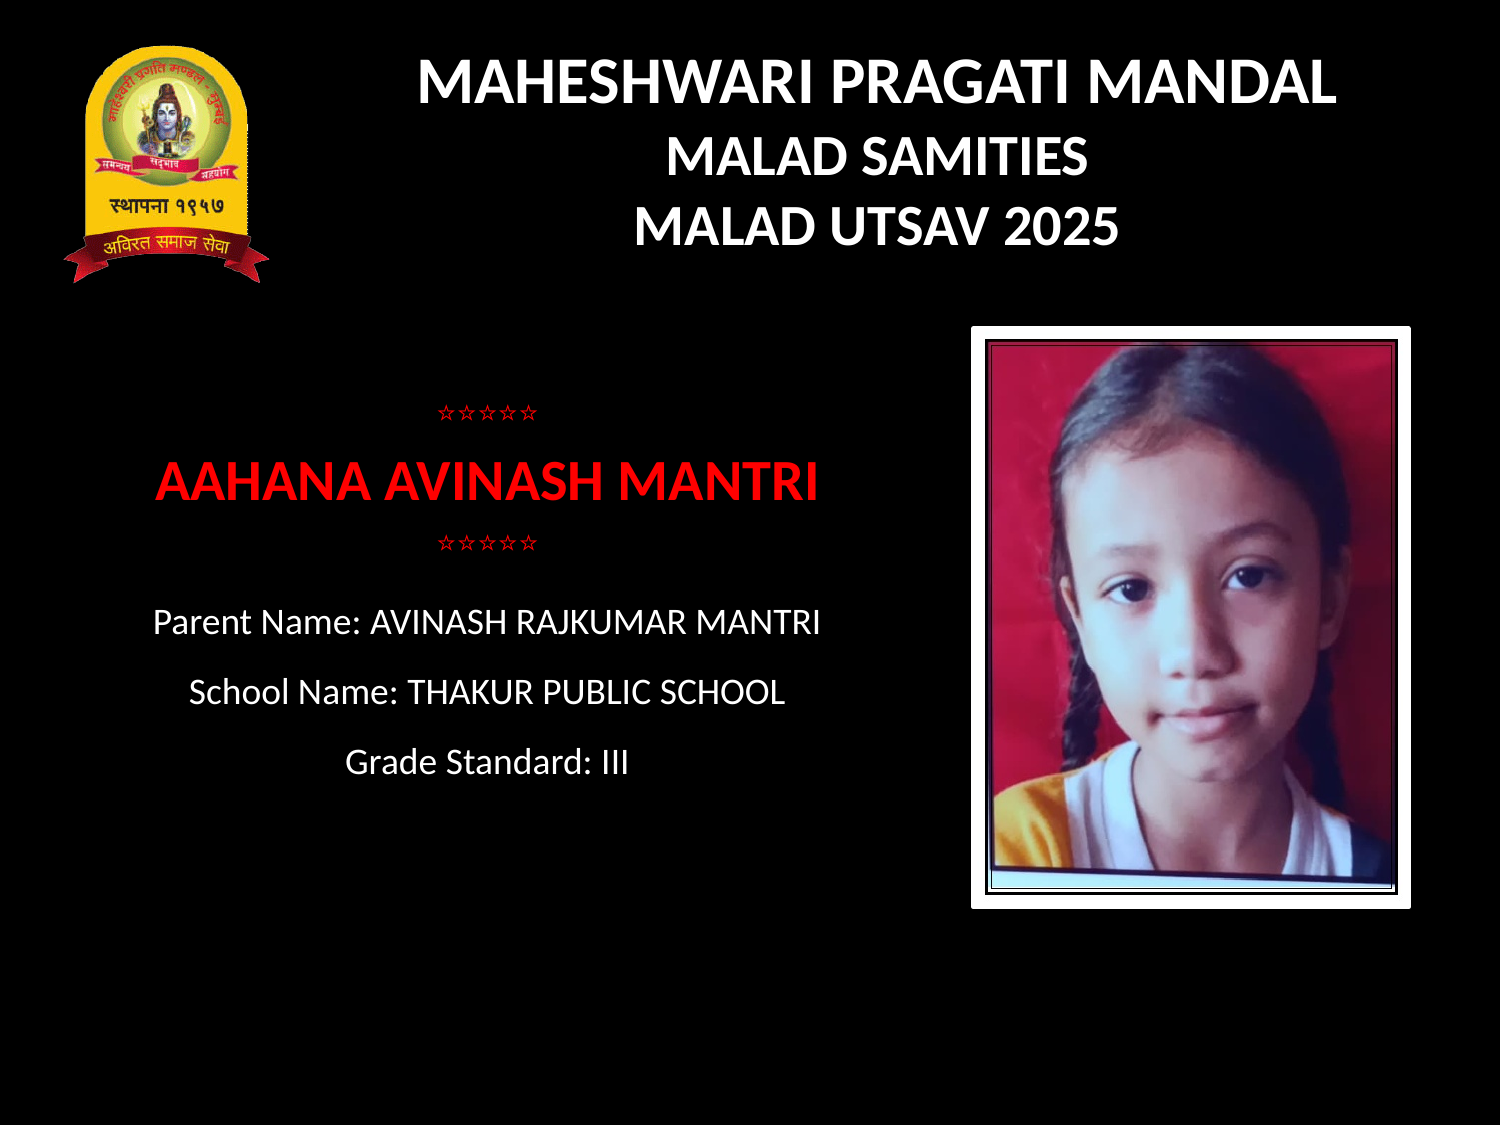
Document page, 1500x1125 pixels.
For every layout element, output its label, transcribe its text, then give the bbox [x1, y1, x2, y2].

text_box MAHESHWARI PRAGATI MANDAL MALAD SAMITIES MALAD UTSAV 2025 [401, 29, 1354, 265]
text_box ⭐⭐⭐⭐⭐ AAHANA AVINASH MANTRI ⭐⭐⭐⭐⭐ Parent Name: AVINASH RAJKUMAR MANTRI School Name: THAKUR PUBLIC SCHOOL Grade Standard: III [74, 386, 900, 790]
picture [974, 329, 1408, 907]
picture [29, 29, 297, 301]
